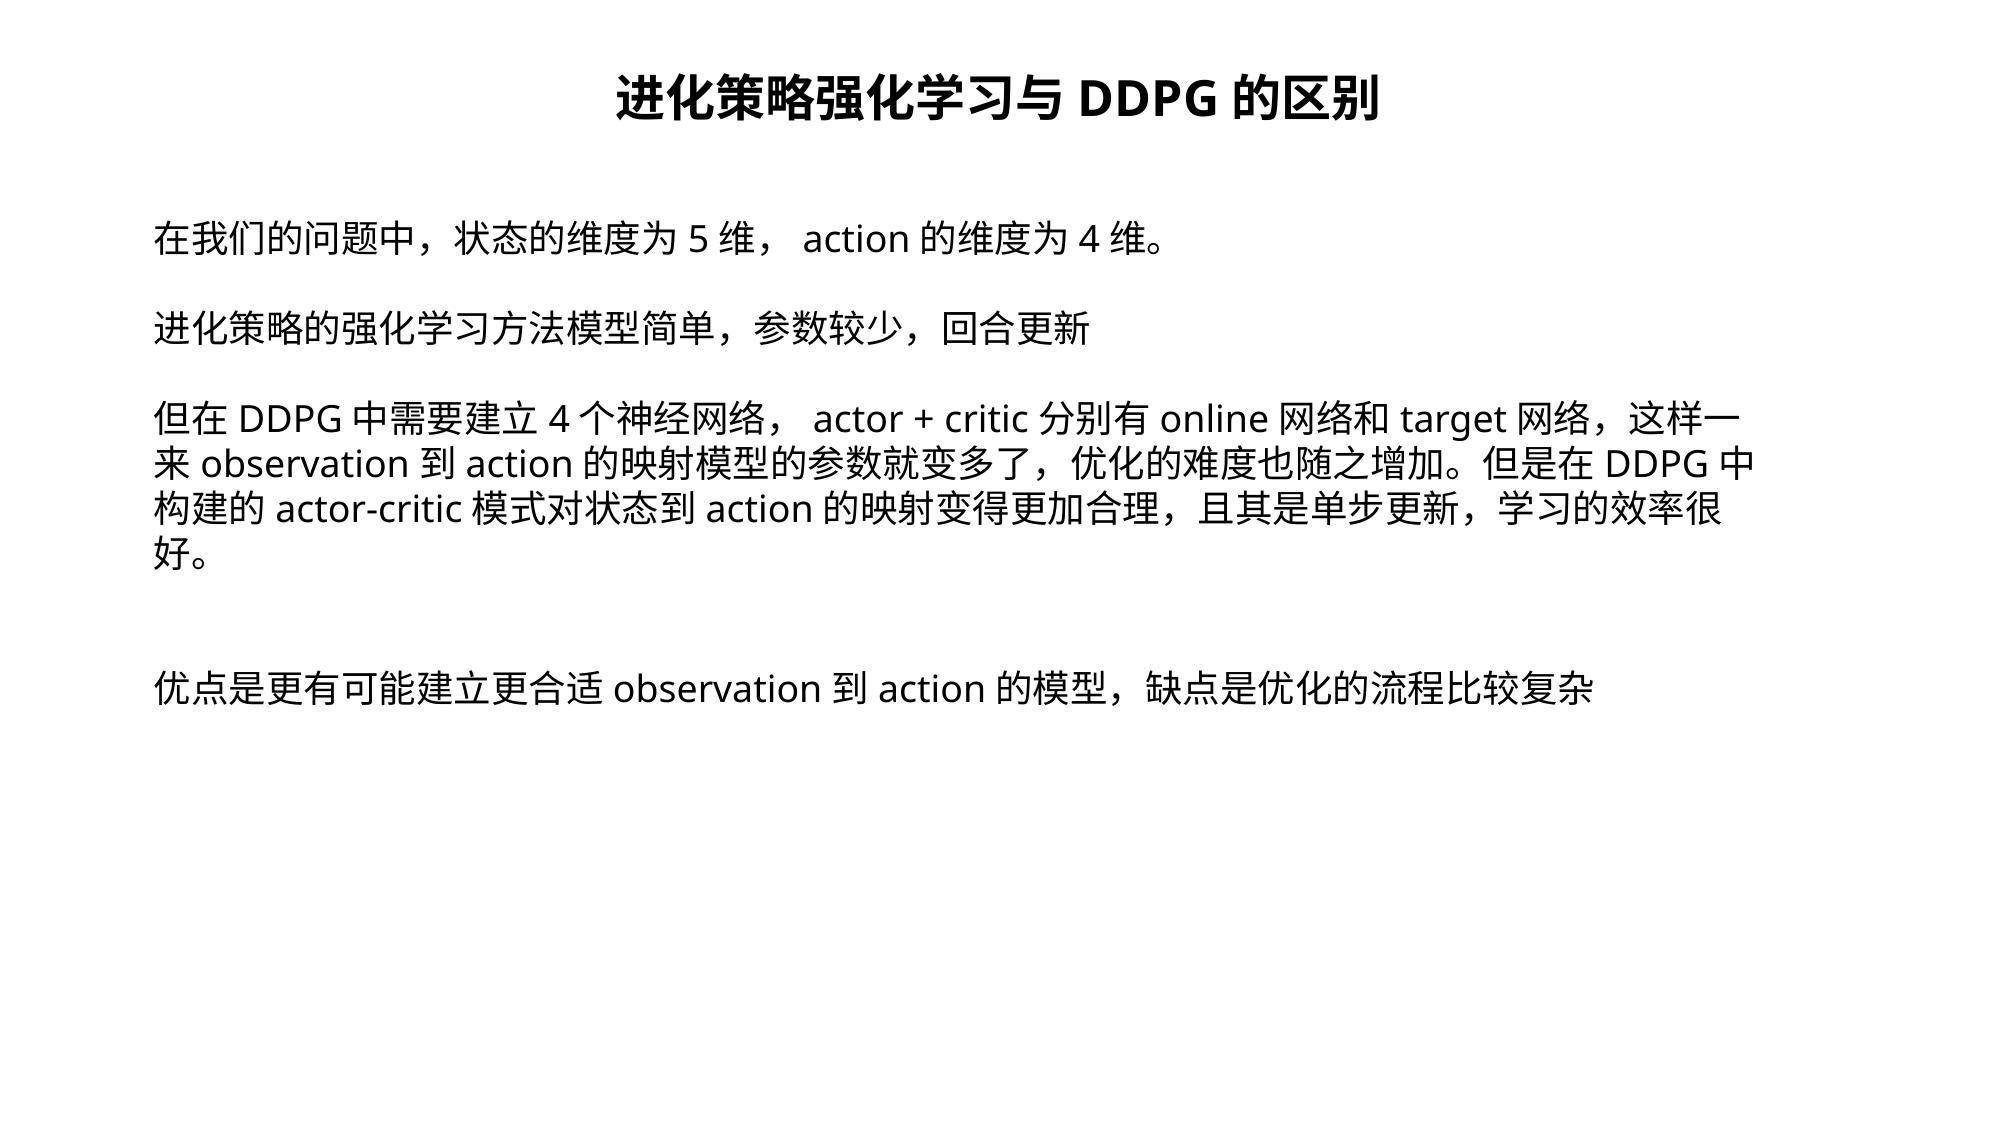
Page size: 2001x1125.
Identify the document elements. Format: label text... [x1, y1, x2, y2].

text_box 在我们的问题中，状态的维度为5维，action的维度为4维。 进化策略的强化学习方法模型简单，参数较少，回合更新 但在DDPG中需要建立4个神经网络，actor + critic分别有online网络和target网络，这样一来observation到action的映射模型的参数就变多了，优化的难度也随之增加。但是在DDPG中构建的actor-critic模式对状态到action的映射变得更加合理，且其是单步更新，学习的效率很好。 优点是更有可能建立更合适observation到action的模型，缺点是优化的流程比较复杂 [139, 207, 1773, 808]
text_box 进化策略强化学习与DDPG的区别 [374, 58, 1623, 134]
